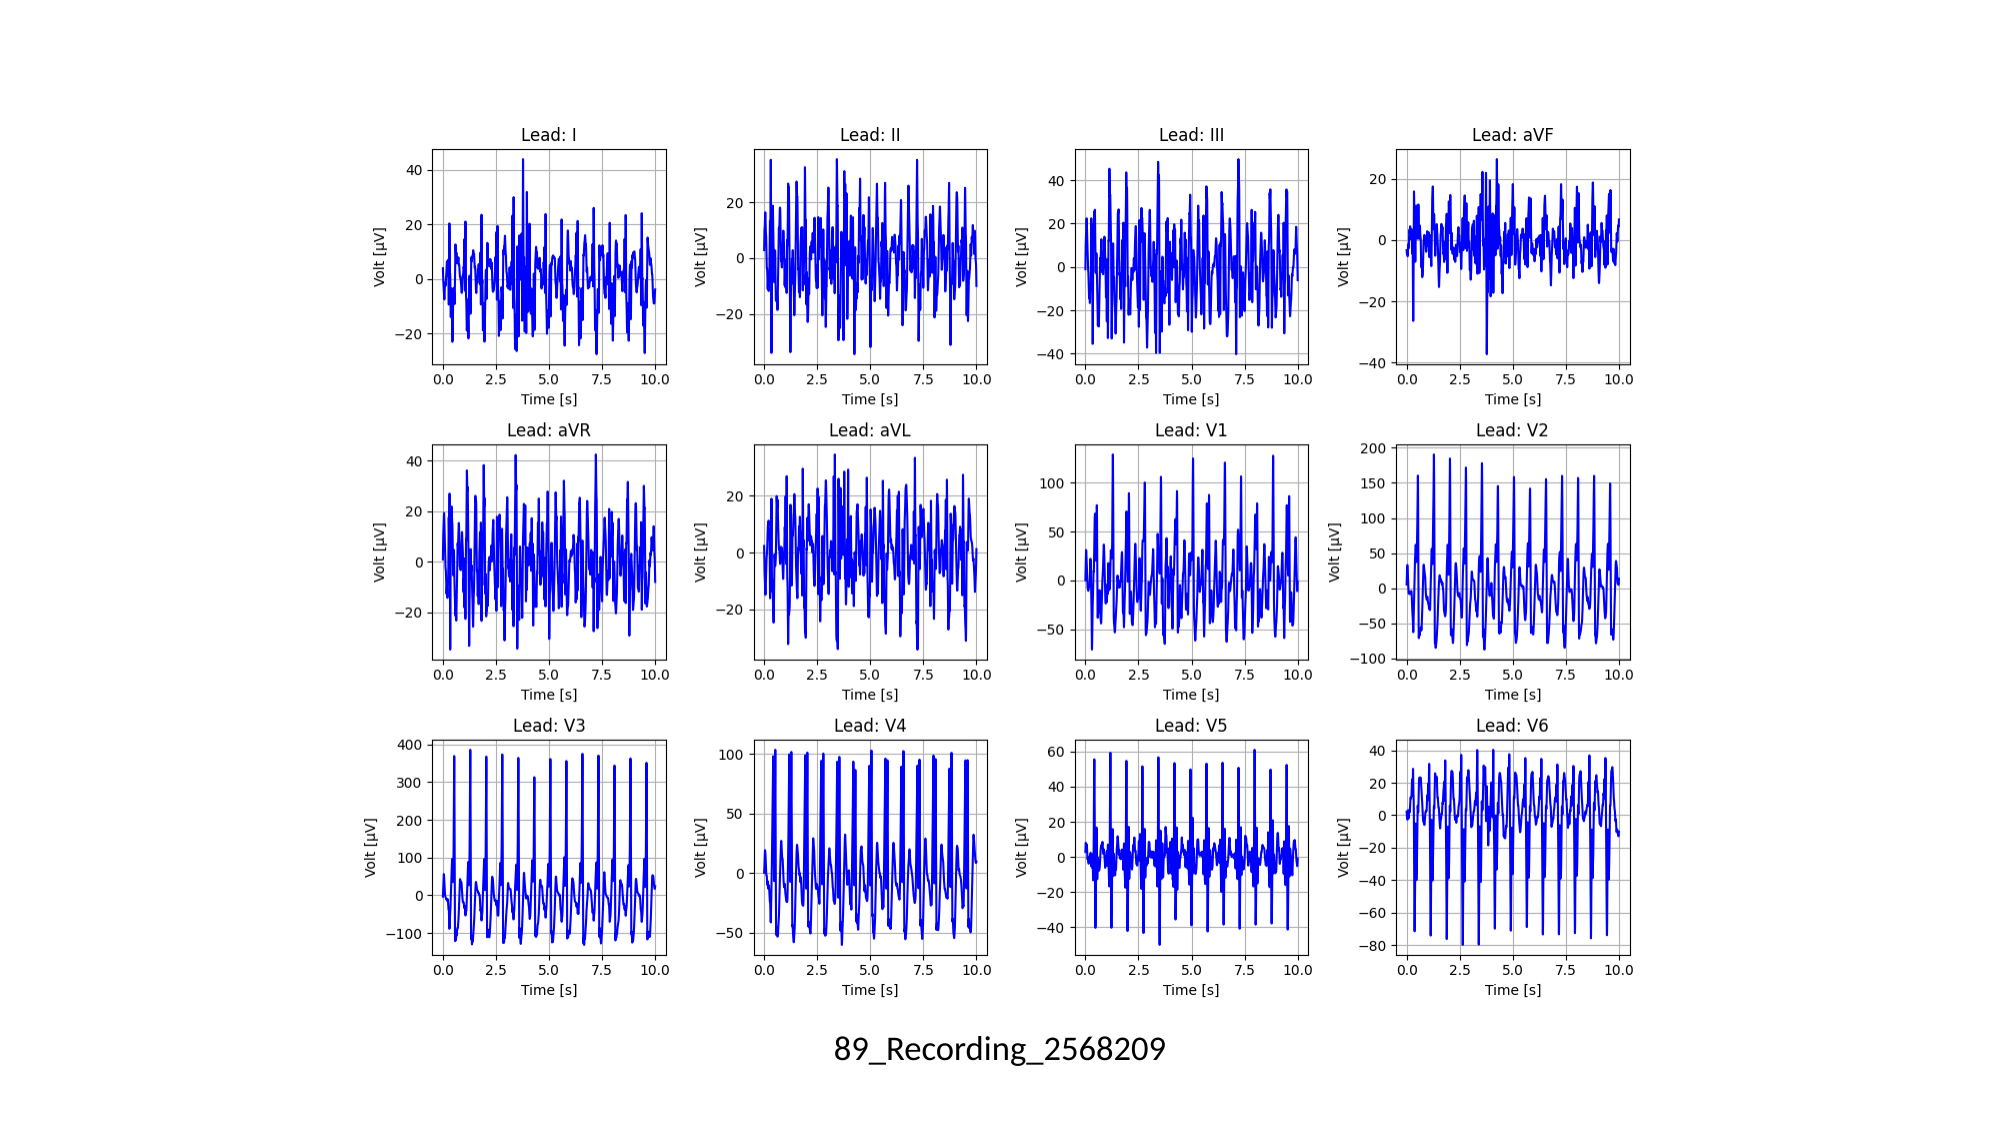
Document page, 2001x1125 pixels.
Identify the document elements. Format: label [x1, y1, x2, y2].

text_box [349, 112, 1650, 1075]
